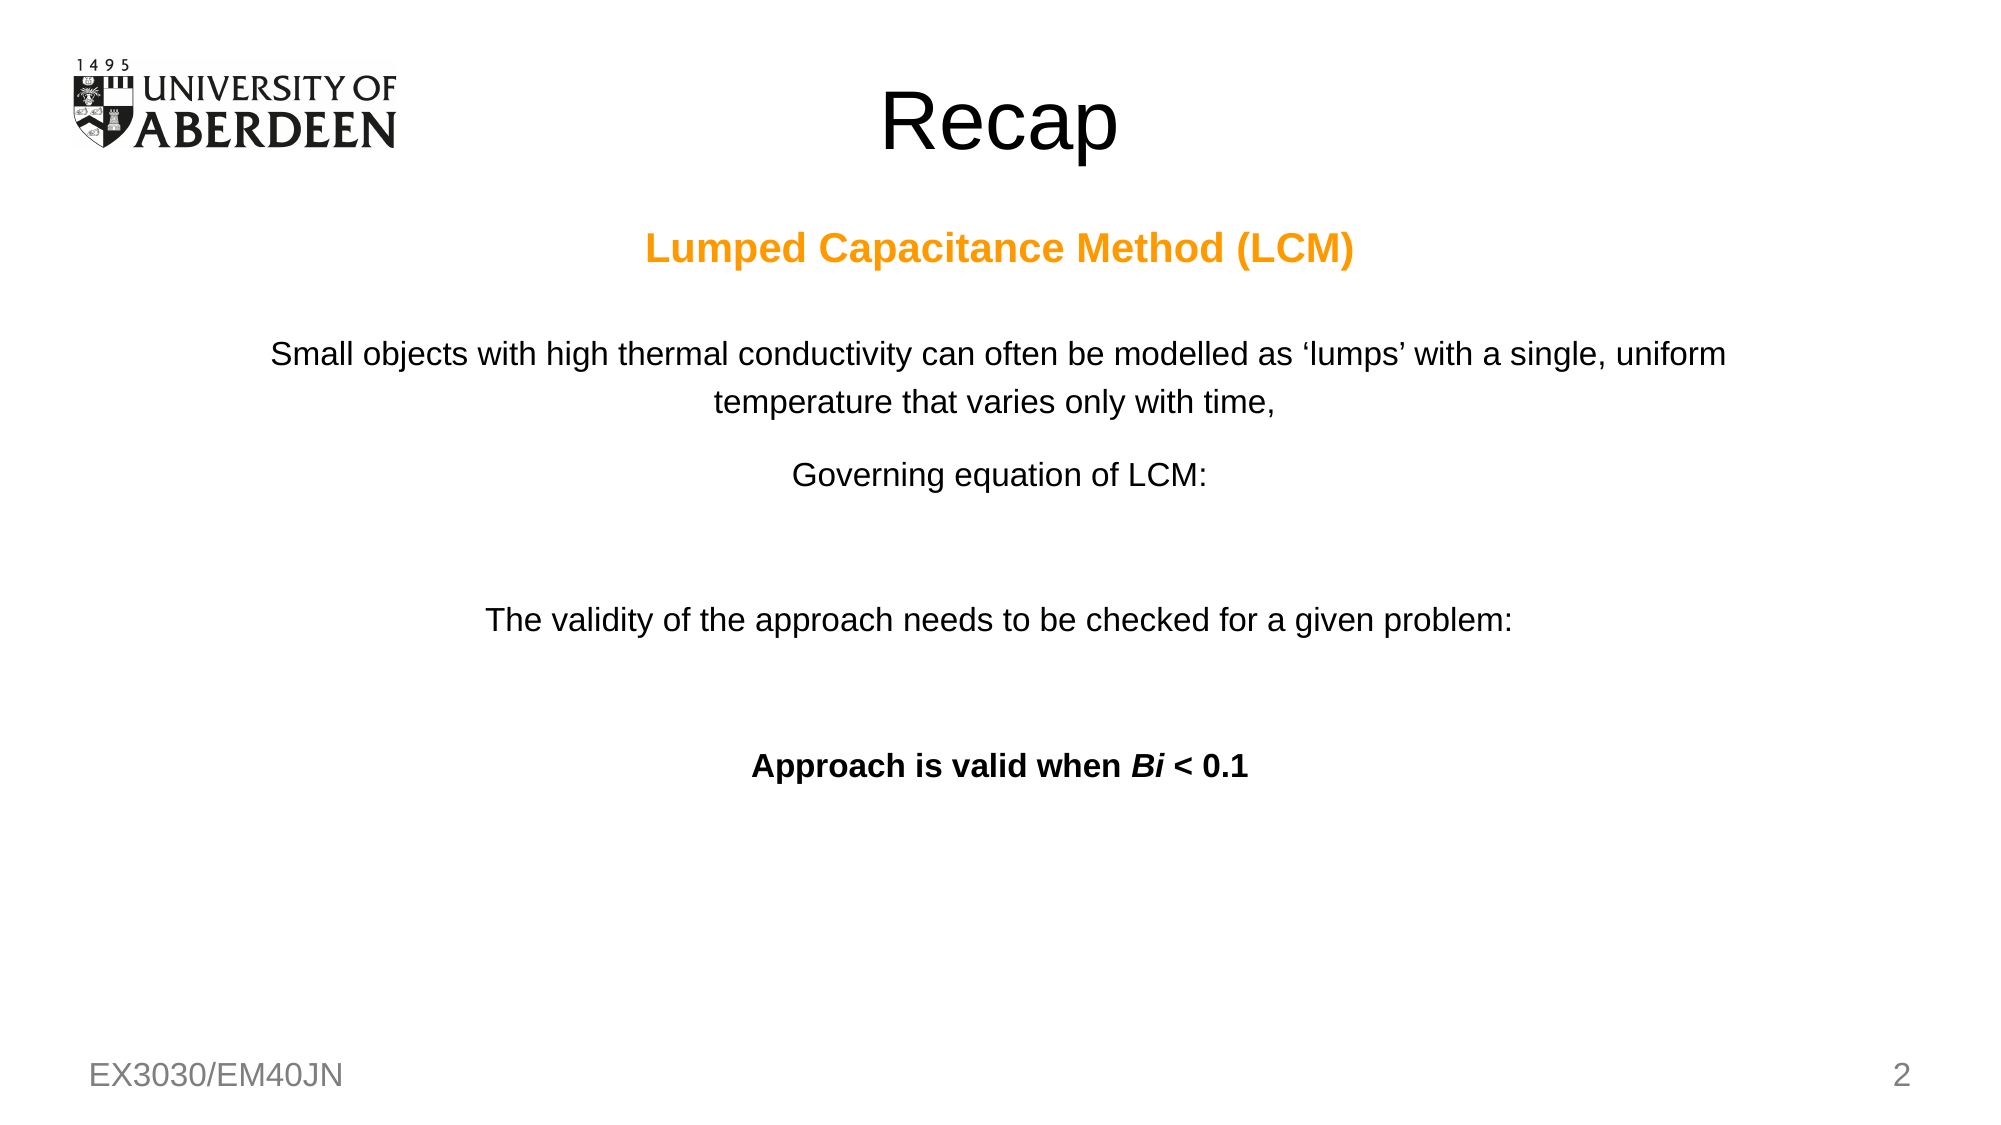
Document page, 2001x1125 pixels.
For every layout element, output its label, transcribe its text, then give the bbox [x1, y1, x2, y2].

slide_number 2 [1476, 1042, 1927, 1103]
picture [73, 58, 397, 148]
text_box Lumped Capacitance Method (LCM) [173, 213, 1827, 279]
text_box Small objects with high thermal conductivity can often be modelled as ‘lumps’ with a single, uniform temperature that varies only with time, Governing equation of LCM: The validity of the approach needs to be checked for a given problem: Approach is valid when Bi < 0.1 [173, 316, 1827, 792]
text_box EX3030/EM40JN [73, 1042, 802, 1103]
title Recap [0, 59, 2000, 176]
